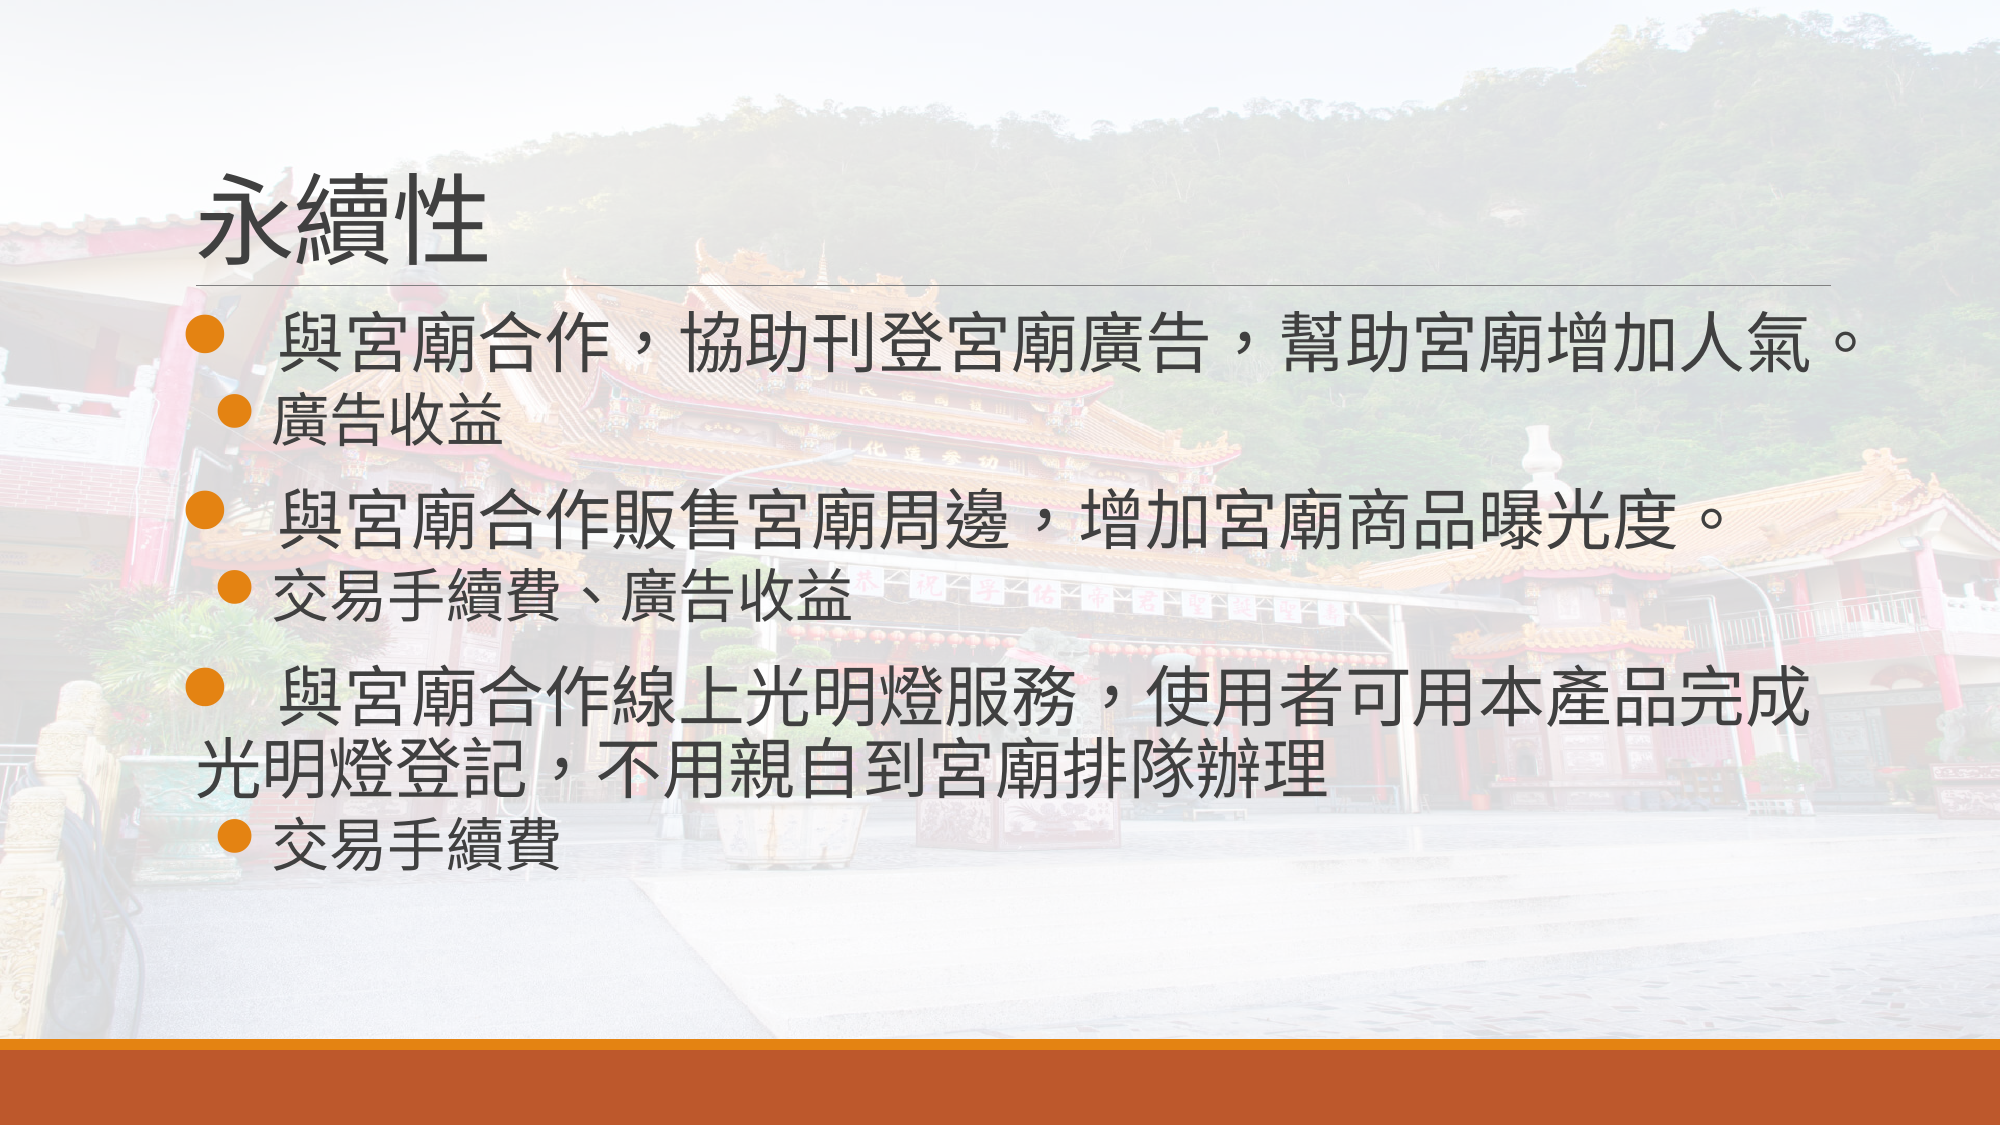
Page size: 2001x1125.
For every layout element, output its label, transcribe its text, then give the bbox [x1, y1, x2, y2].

title 永續性 [180, 47, 1830, 285]
list 與宮廟合作，協助刊登宮廟廣告，幫助宮廟增加人氣。 廣告收益 與宮廟合作販售宮廟周邊，增加宮廟商品曝光度。 交易手續費、廣告收益 與宮廟合作線上光明燈服務，使用者可用本產品完成光明燈登記，不用親自到宮廟排隊辦理 交易手續費 [180, 302, 1830, 963]
